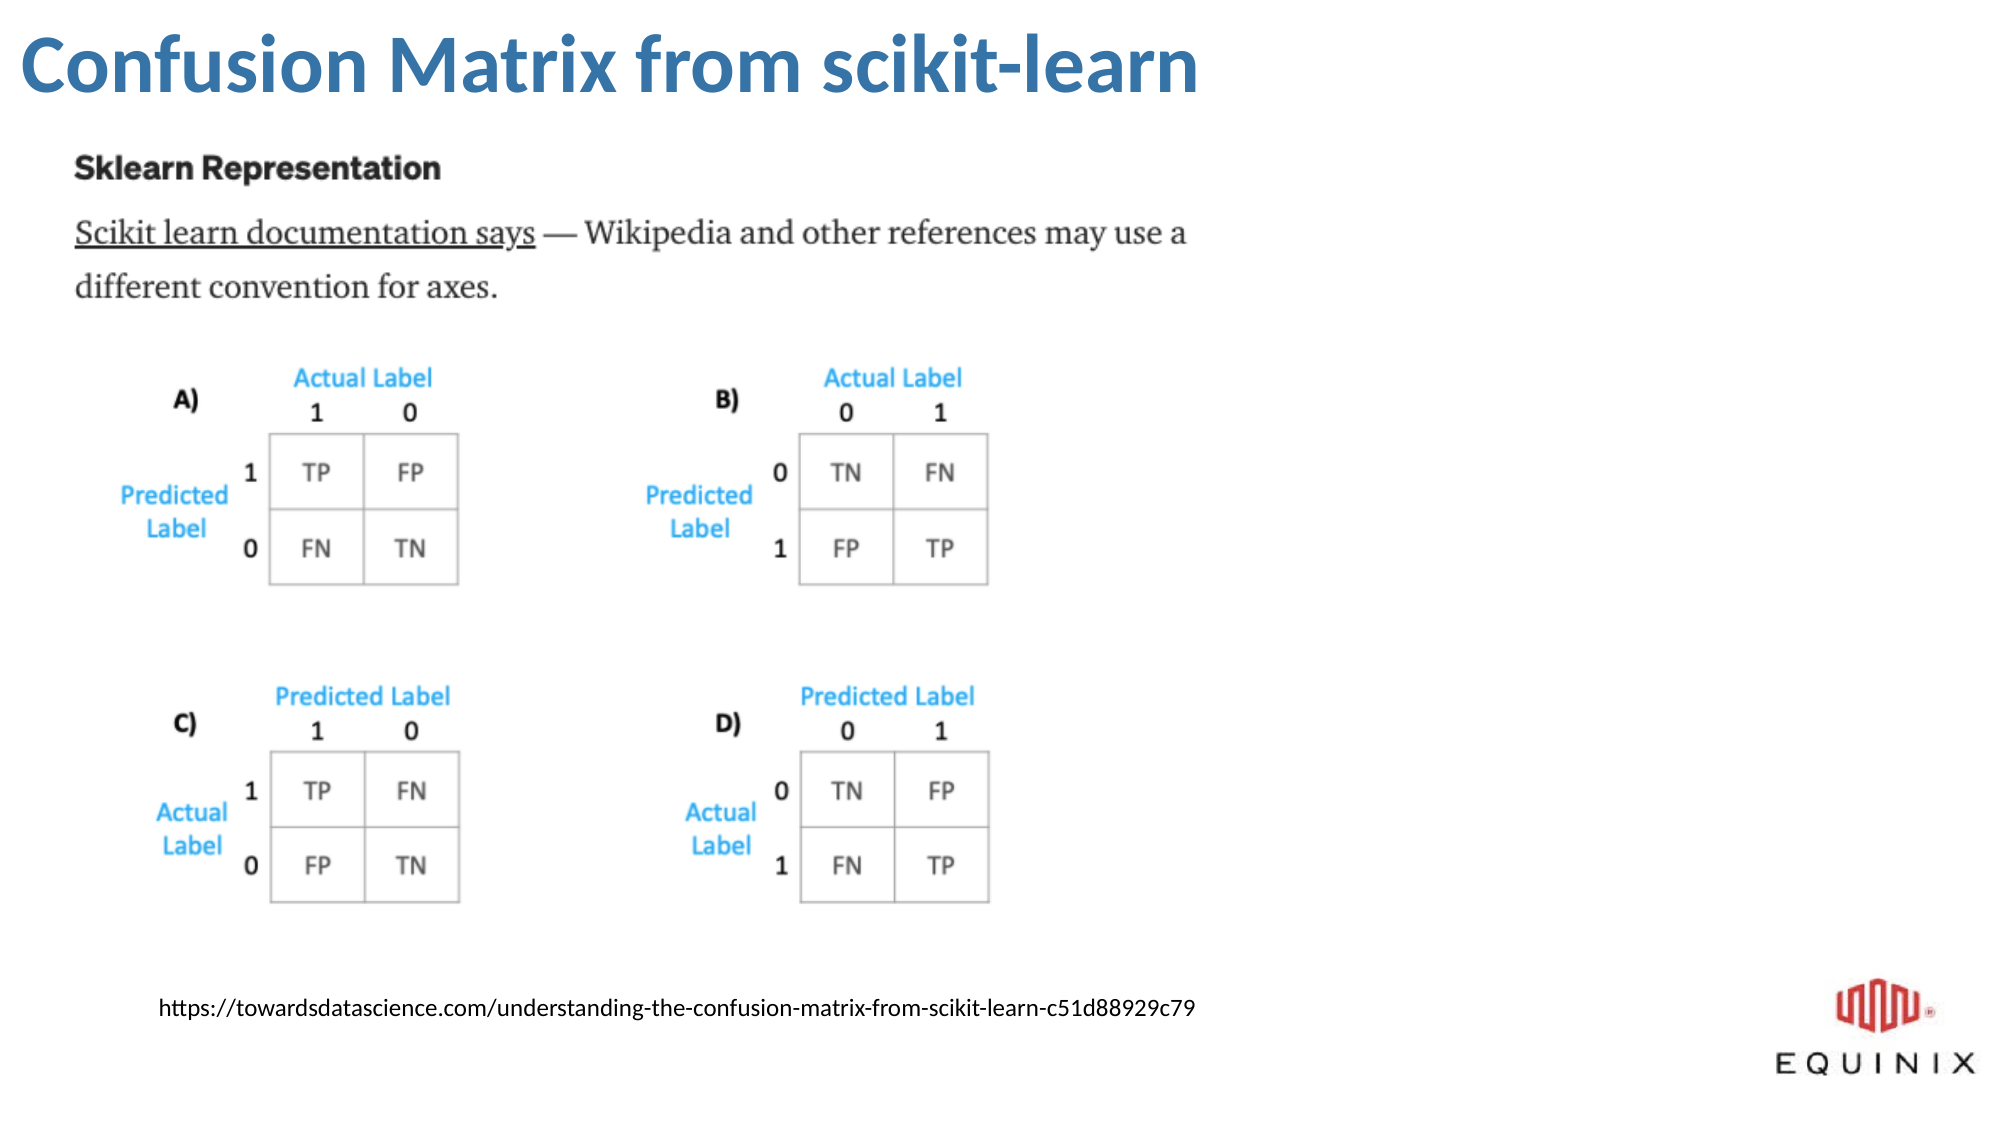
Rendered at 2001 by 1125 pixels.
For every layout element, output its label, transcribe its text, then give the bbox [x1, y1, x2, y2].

text_box https://towardsdatascience.com/understanding-the-confusion-matrix-from-scikit-learn-c51d88929c79 [143, 983, 1213, 1029]
text_box Confusion Matrix from scikit-learn [7, 2, 1374, 117]
picture [31, 141, 1218, 947]
picture [1755, 946, 2000, 1100]
